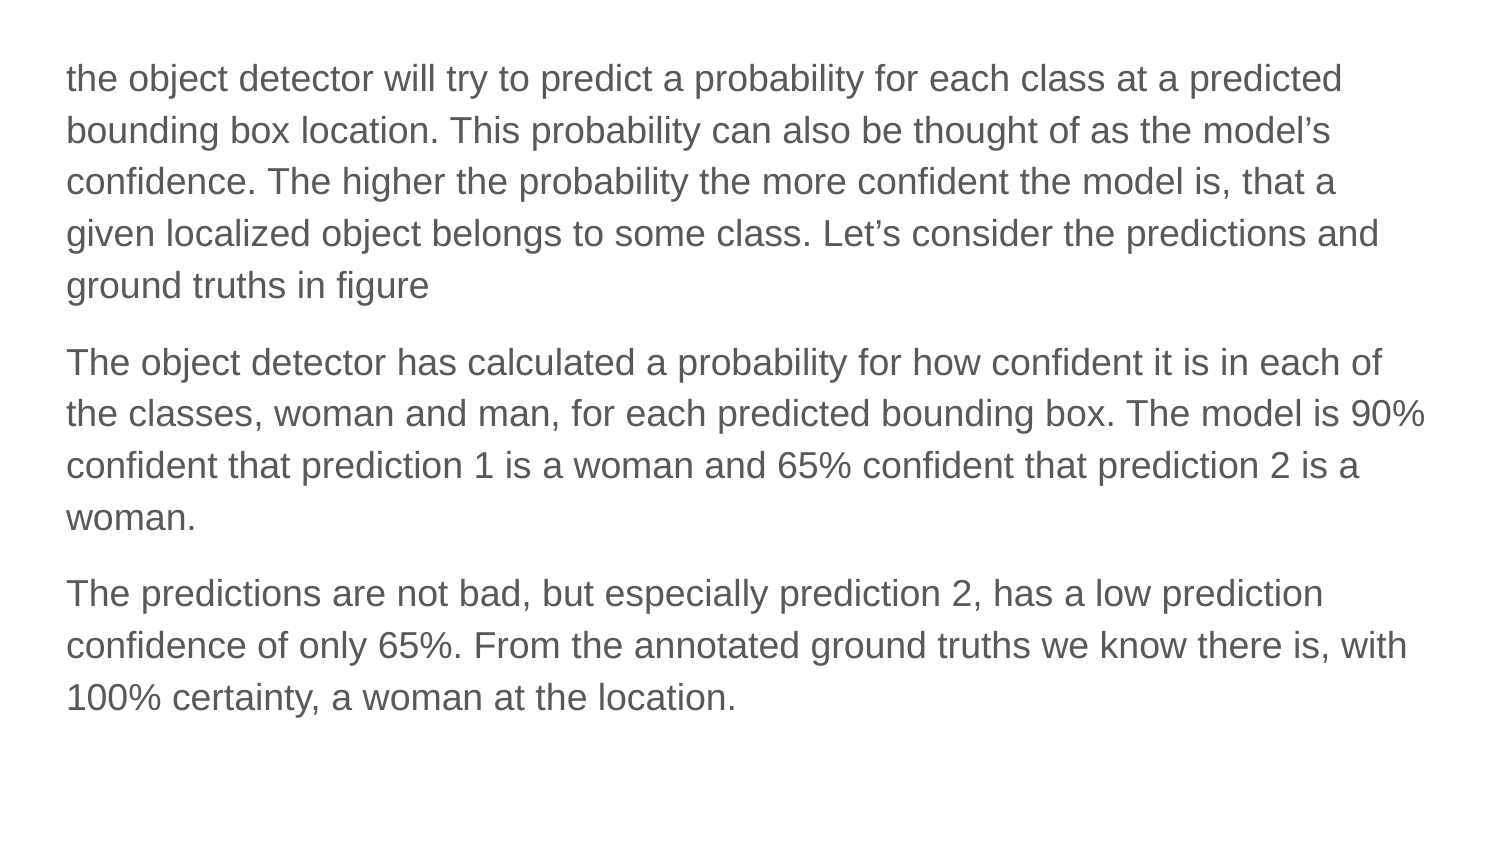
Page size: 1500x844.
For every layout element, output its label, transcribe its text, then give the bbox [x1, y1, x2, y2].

list the object detector will try to predict a probability for each class at a predicted bounding box location. This probability can also be thought of as the model’s confidence. The higher the probability the more confident the model is, that a given localized object belongs to some class. Let’s consider the predictions and ground truths in figure The object detector has calculated a probability for how confident it is in each of the classes, woman and man, for each predicted bounding box. The model is 90% confident that prediction 1 is a woman and 65% confident that prediction 2 is a woman. The predictions are not bad, but especially prediction 2, has a low prediction confidence of only 65%. From the annotated ground truths we know there is, with 100% certainty, a woman at the location. [51, 32, 1449, 750]
